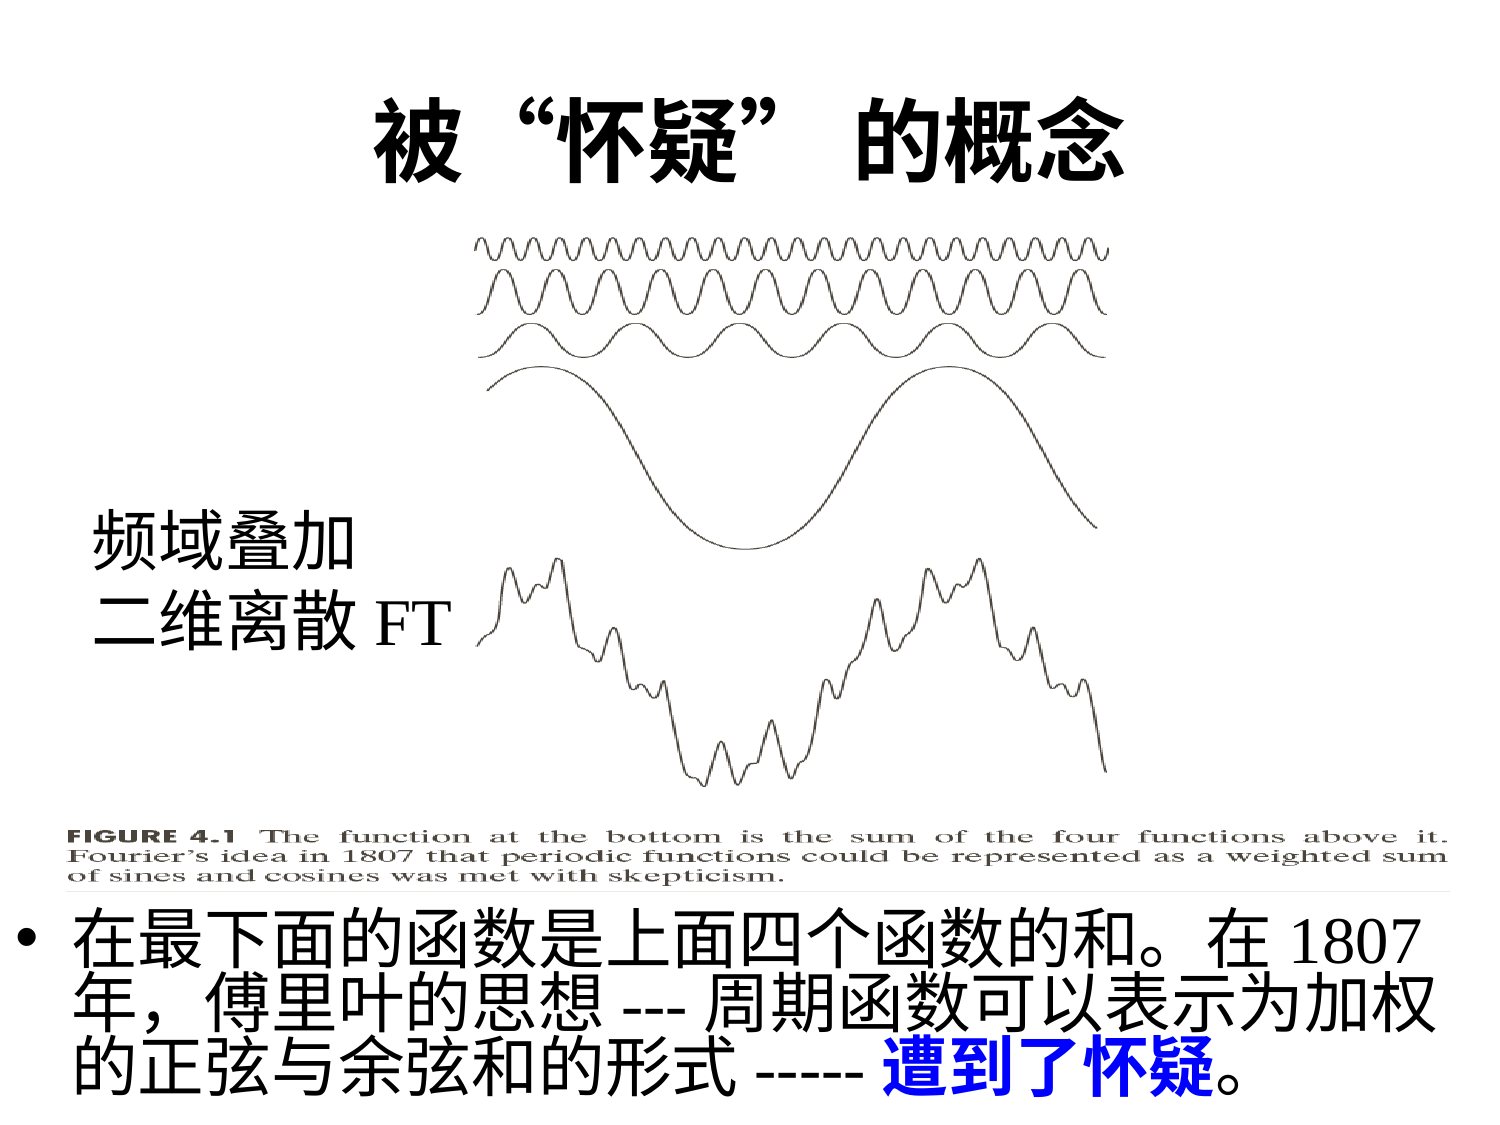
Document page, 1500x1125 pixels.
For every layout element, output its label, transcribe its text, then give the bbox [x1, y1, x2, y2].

list 在最下面的函数是上面四个函数的和。在1807年，傅里叶的思想---周期函数可以表示为加权的正弦与余弦和的形式-----遭到了怀疑。 [0, 904, 1459, 1059]
title 被“怀疑” 的概念 [75, 45, 1425, 229]
picture [52, 231, 1459, 894]
